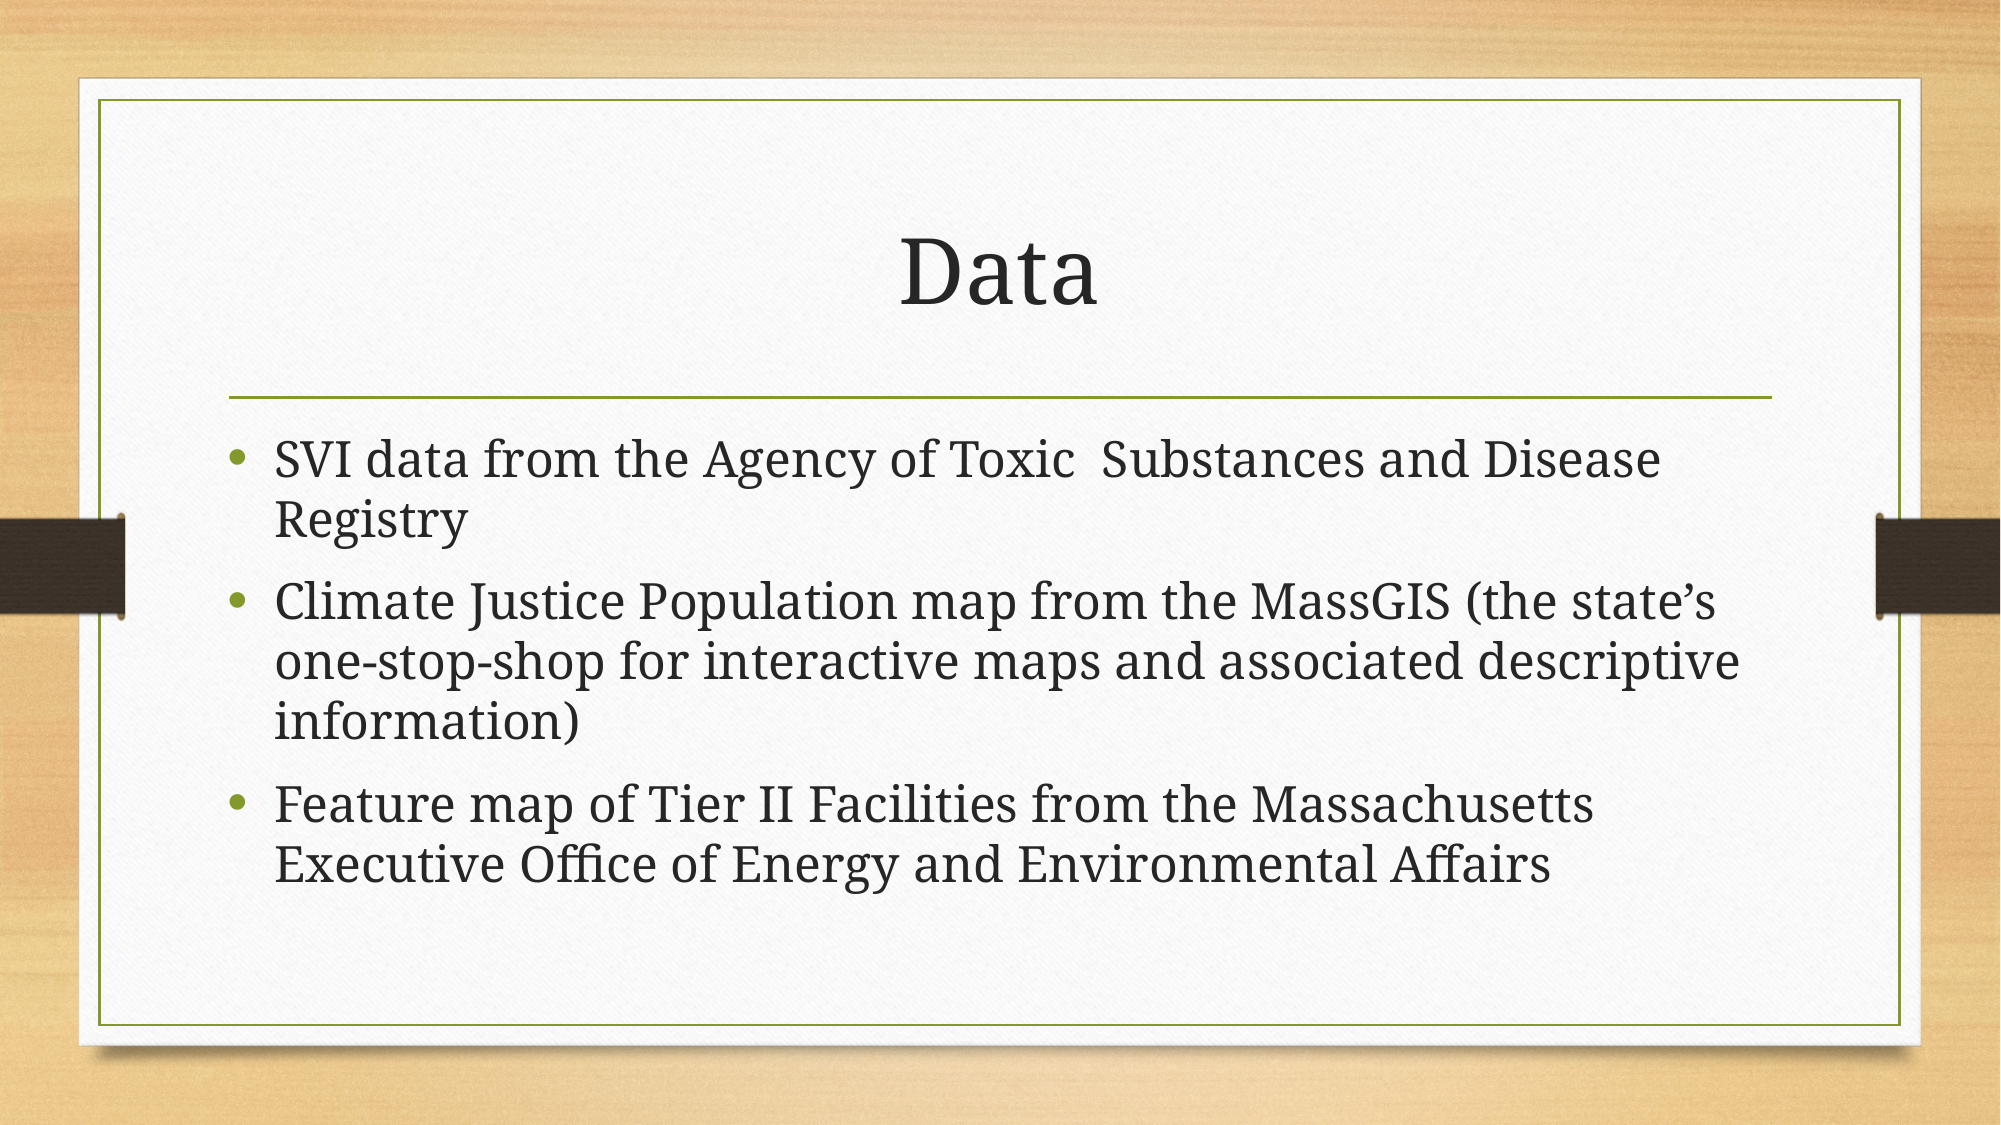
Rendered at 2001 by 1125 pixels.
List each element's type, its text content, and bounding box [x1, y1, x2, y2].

title Data [212, 161, 1788, 375]
list SVI data from the Agency of Toxic Substances and Disease Registry Climate Justice Population map from the MassGIS (the state’s one-stop-shop for interactive maps and associated descriptive information) Feature map of Tier II Facilities from the Massachusetts Executive Office of Energy and Environmental Affairs [212, 419, 1788, 964]
picture [0, 0, 2001, 1125]
